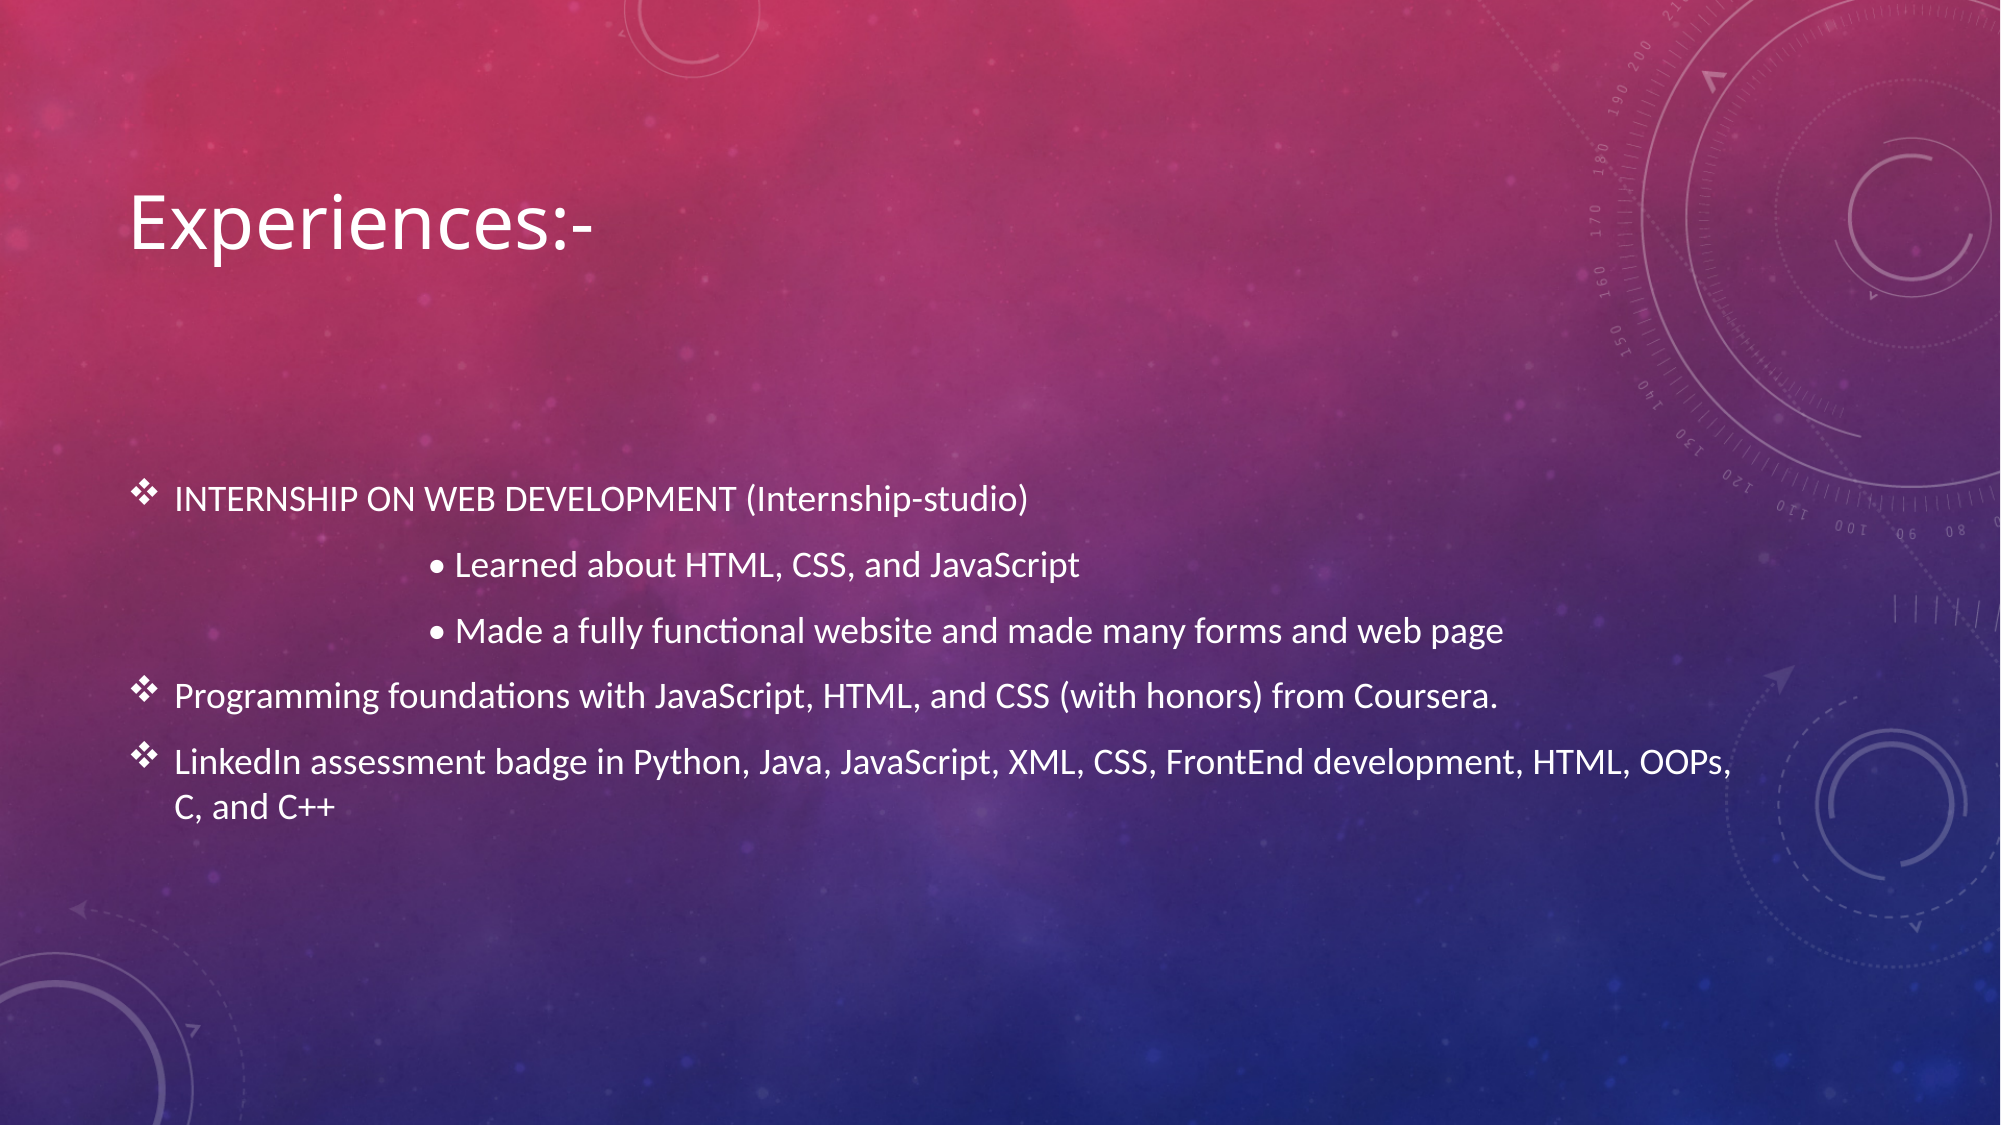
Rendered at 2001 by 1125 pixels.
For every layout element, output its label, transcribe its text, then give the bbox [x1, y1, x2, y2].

picture [0, 0, 2001, 1125]
title Experiences:- [112, 99, 1775, 339]
list INTERNSHIP ON WEB DEVELOPMENT (Internship-studio) • Learned about HTML, CSS, and JavaScript • Made a fully functional website and made many forms and web page Programming foundations with JavaScript, HTML, and CSS (with honors) from Coursera. LinkedIn assessment badge in Python, Java, JavaScript, XML, CSS, FrontEnd development, HTML, OOPs, C, and C++ [112, 351, 1775, 950]
